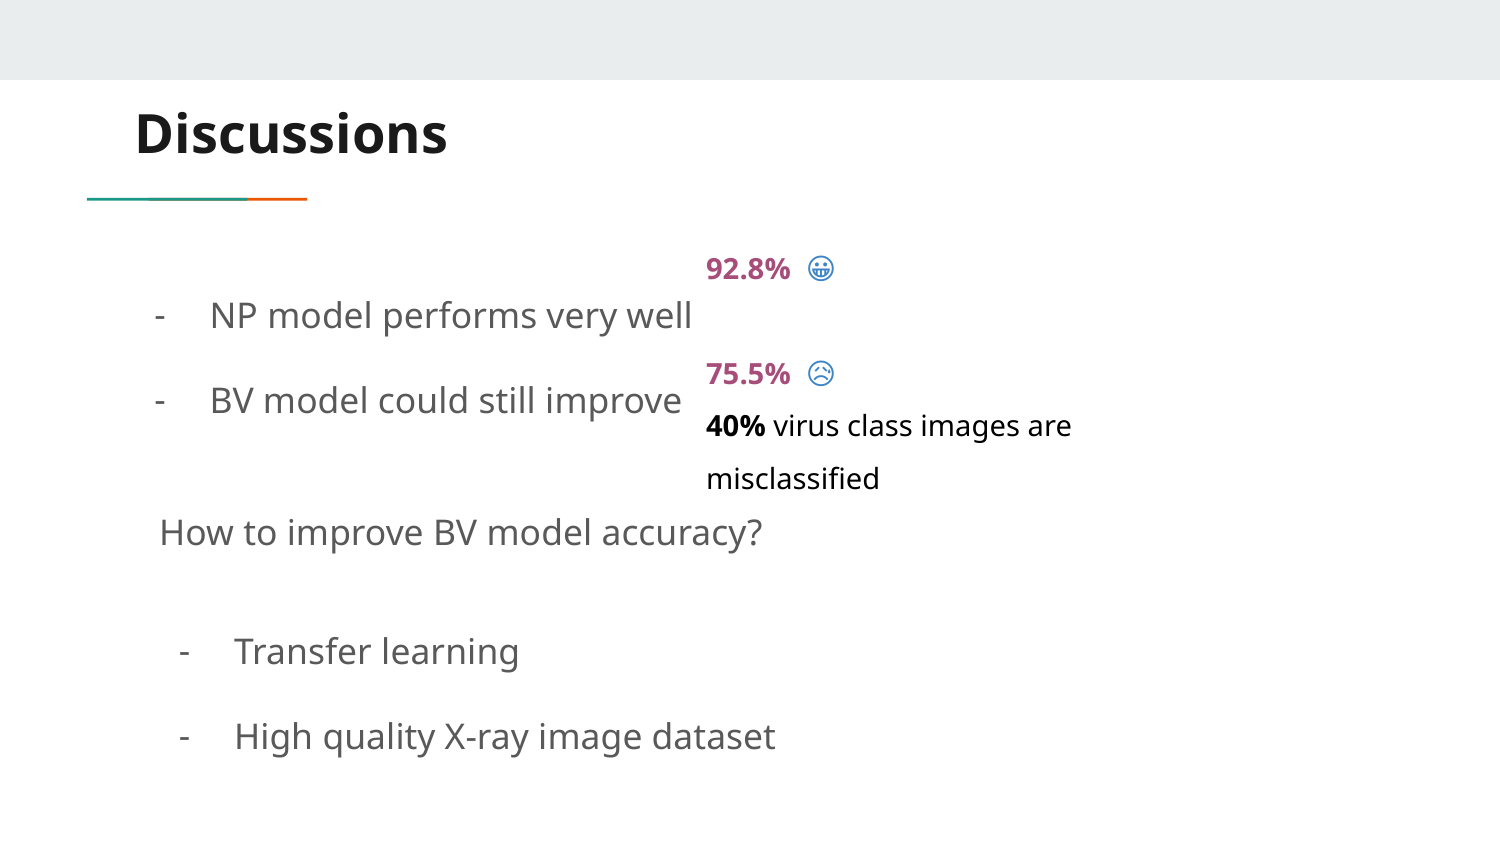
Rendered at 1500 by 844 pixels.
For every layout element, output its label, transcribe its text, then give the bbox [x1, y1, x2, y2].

text_box 75.5% 😥 40% virus class images are misclassified [691, 322, 1240, 436]
list NP model performs very well BV model could still improve [119, 235, 1054, 367]
text_box 92.8% 😀 [691, 235, 886, 286]
text_box How to improve BV model accuracy? Transfer learning High quality X-ray image dataset [144, 489, 1085, 758]
title Discussions [119, 83, 1381, 172]
